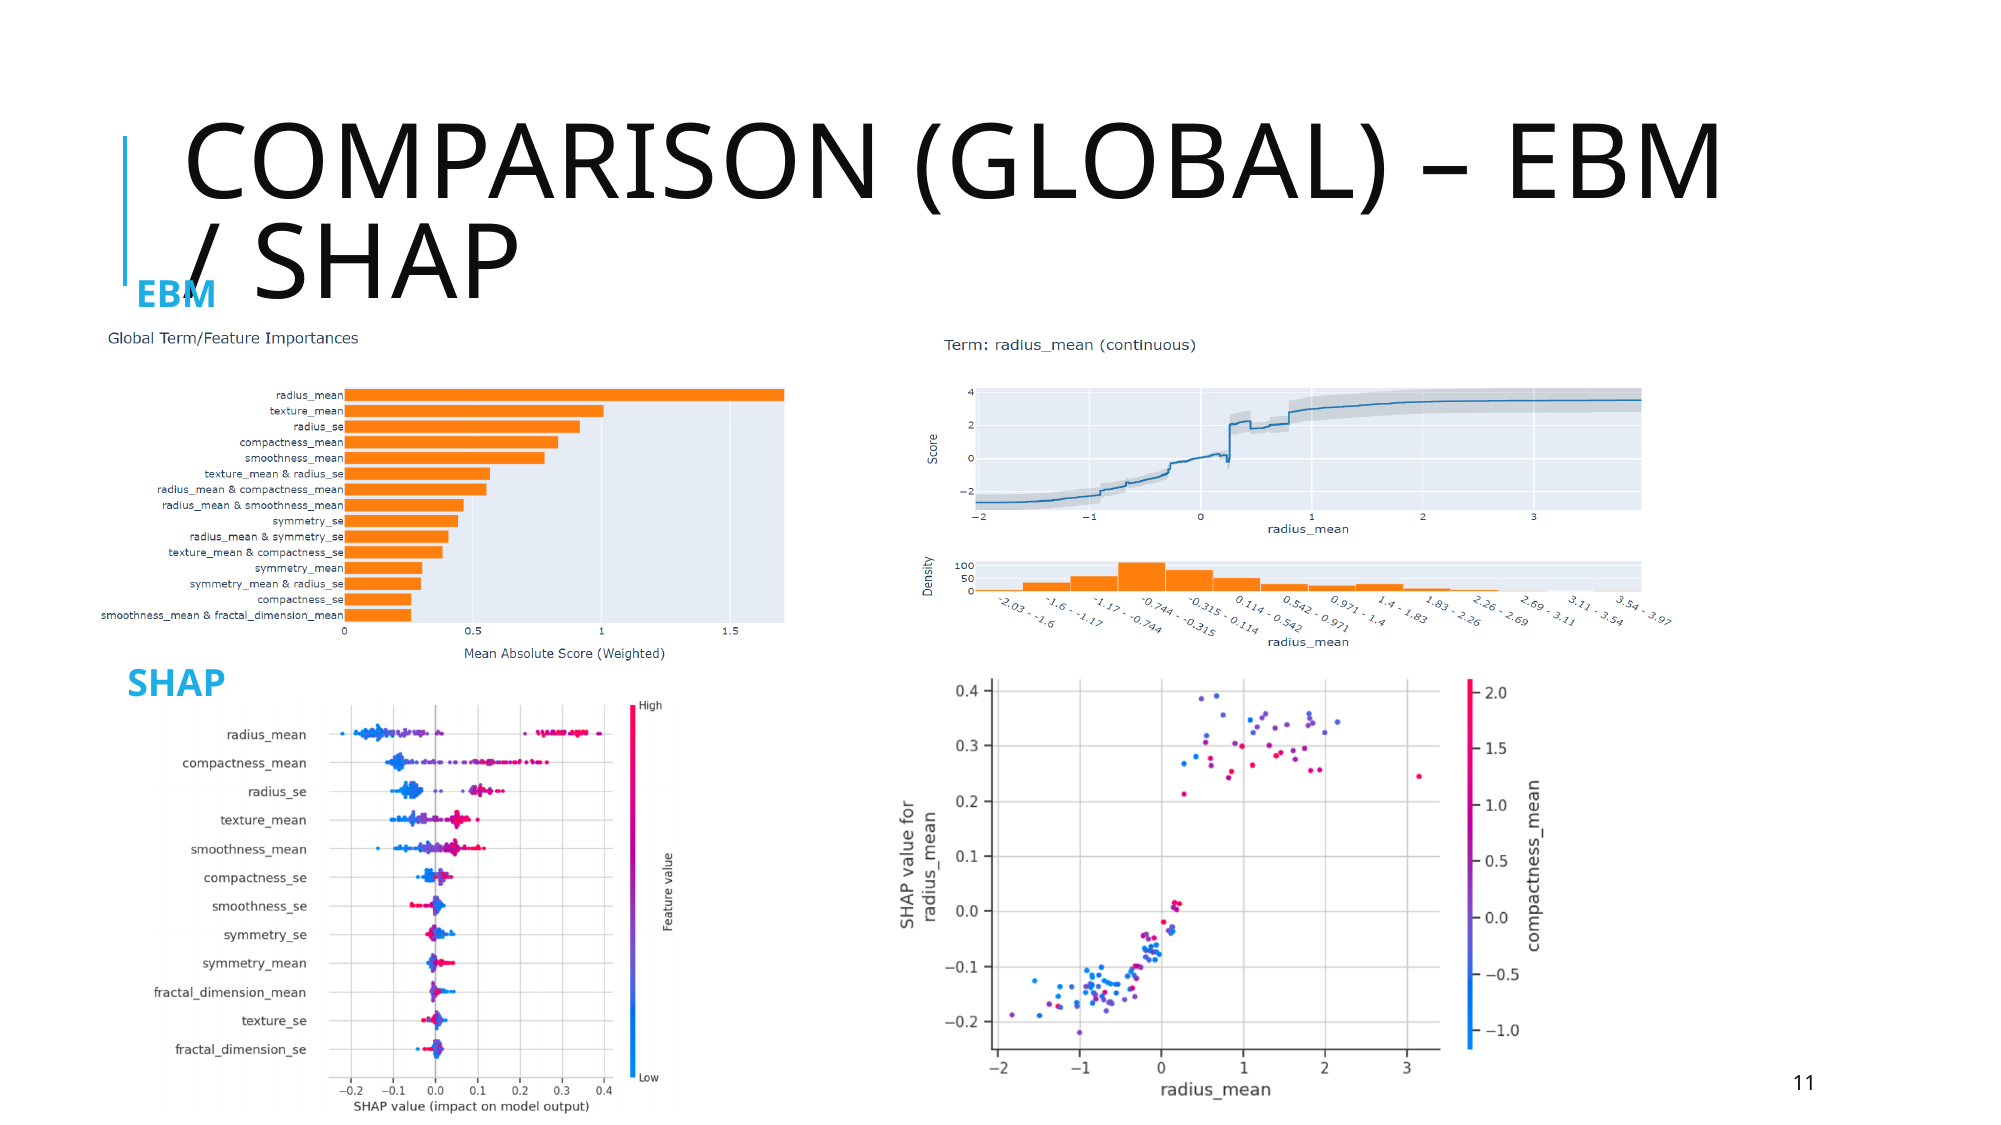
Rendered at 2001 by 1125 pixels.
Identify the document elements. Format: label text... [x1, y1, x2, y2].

title Comparison (Global) – EBM / SHAP [168, 96, 1763, 342]
text_box EBM [121, 262, 233, 318]
picture [149, 697, 685, 1117]
slide_number 11 [1777, 1061, 1938, 1107]
picture [888, 665, 1545, 1101]
picture [914, 323, 1686, 653]
picture [82, 323, 793, 667]
text_box SHAP [112, 675, 241, 712]
